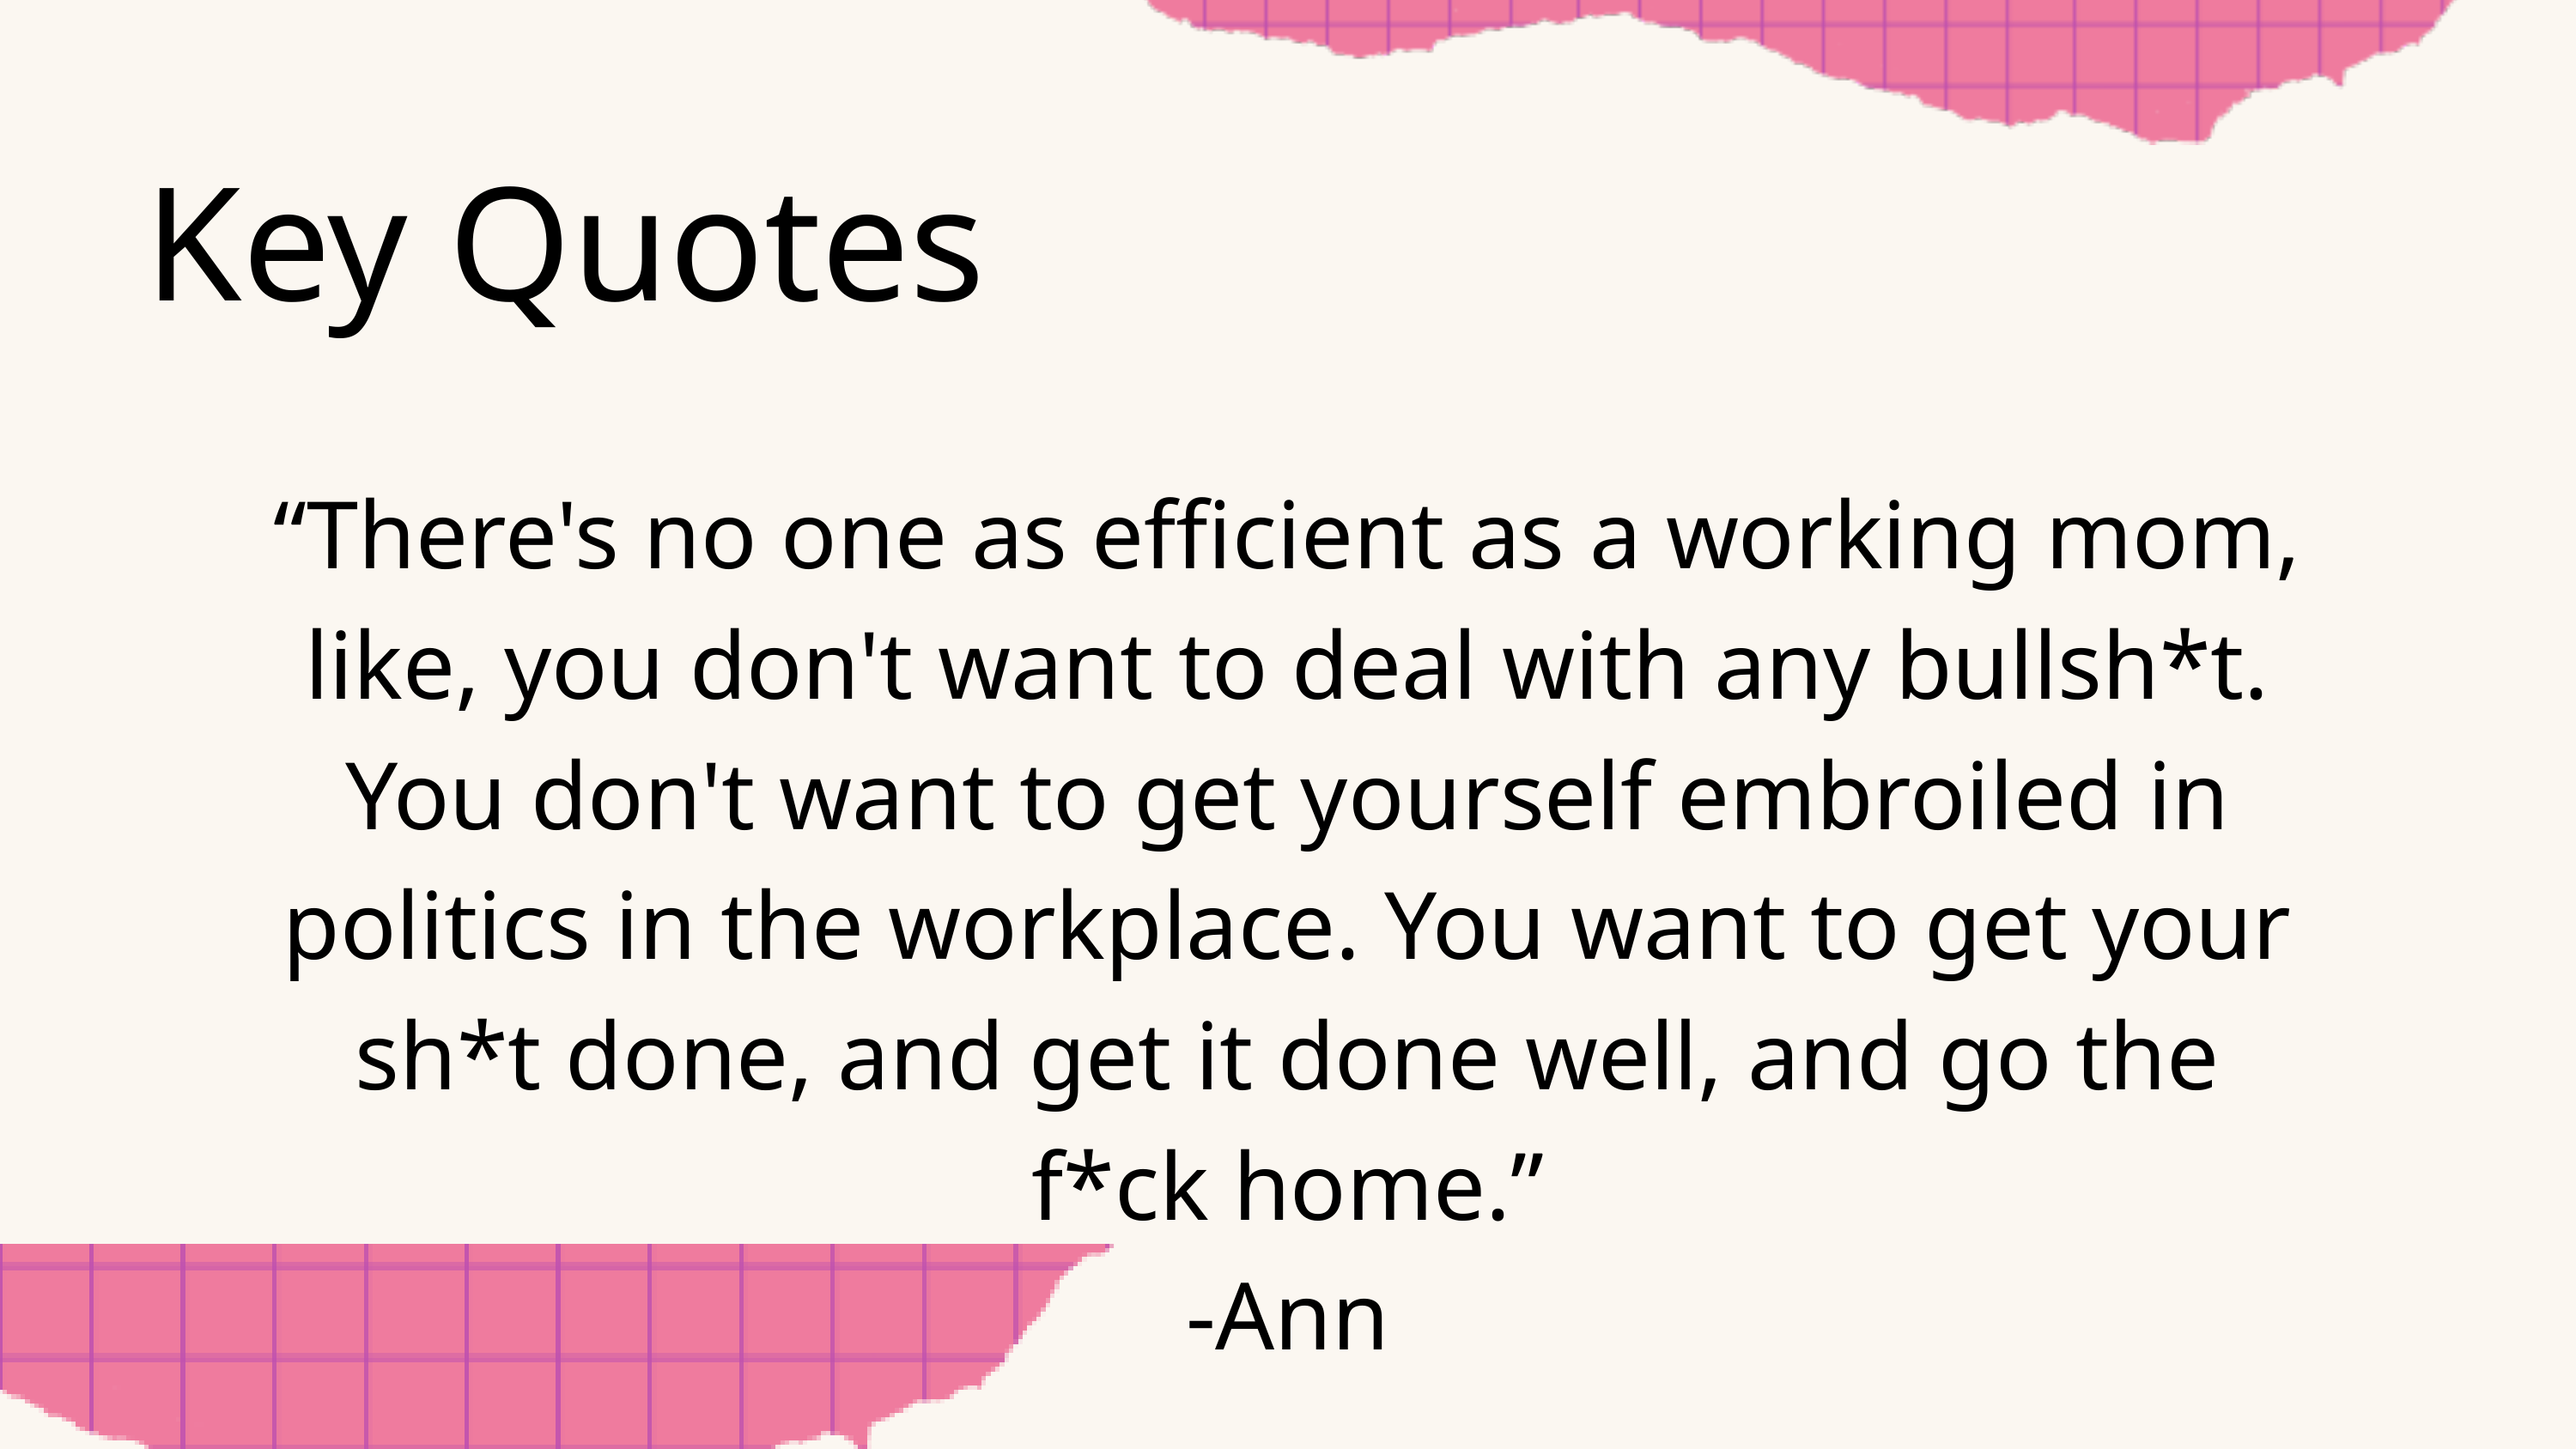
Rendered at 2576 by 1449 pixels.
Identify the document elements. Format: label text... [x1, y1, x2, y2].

text_box [1088, 0, 2509, 145]
text_box Key Quotes [144, 143, 2083, 333]
text_box “There's no one as efficient as a working mom, like, you don't want to deal with any bullsh*t. You don't want to get yourself embroiled in politics in the workplace. You want to get your sh*t done, and get it done well, and go the f*ck home.” -Ann [273, 457, 2303, 1369]
text_box [0, 1244, 1115, 1449]
